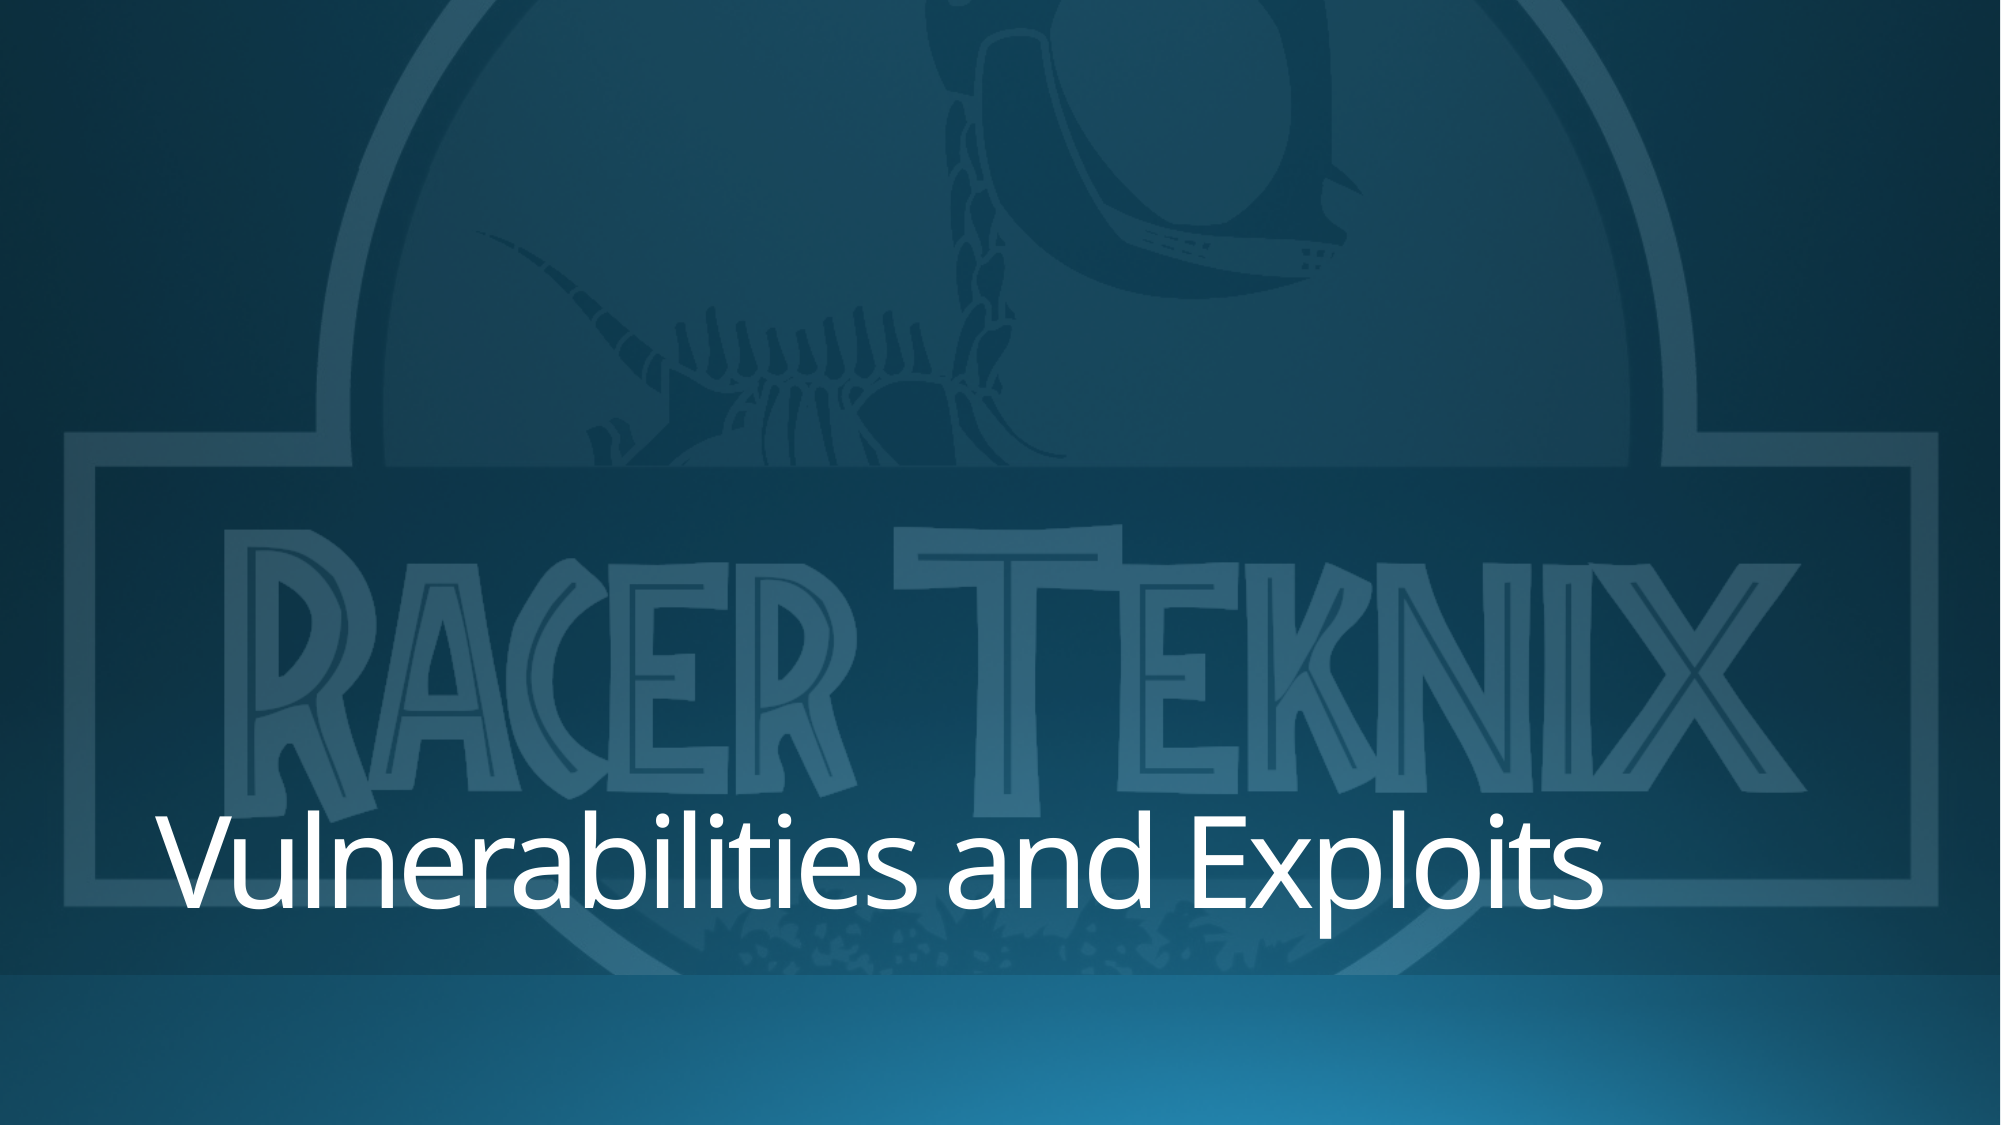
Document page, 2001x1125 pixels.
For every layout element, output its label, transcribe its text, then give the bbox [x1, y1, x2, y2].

title Vulnerabilities and Exploits [140, 732, 1641, 1002]
picture [0, 0, 2001, 1125]
